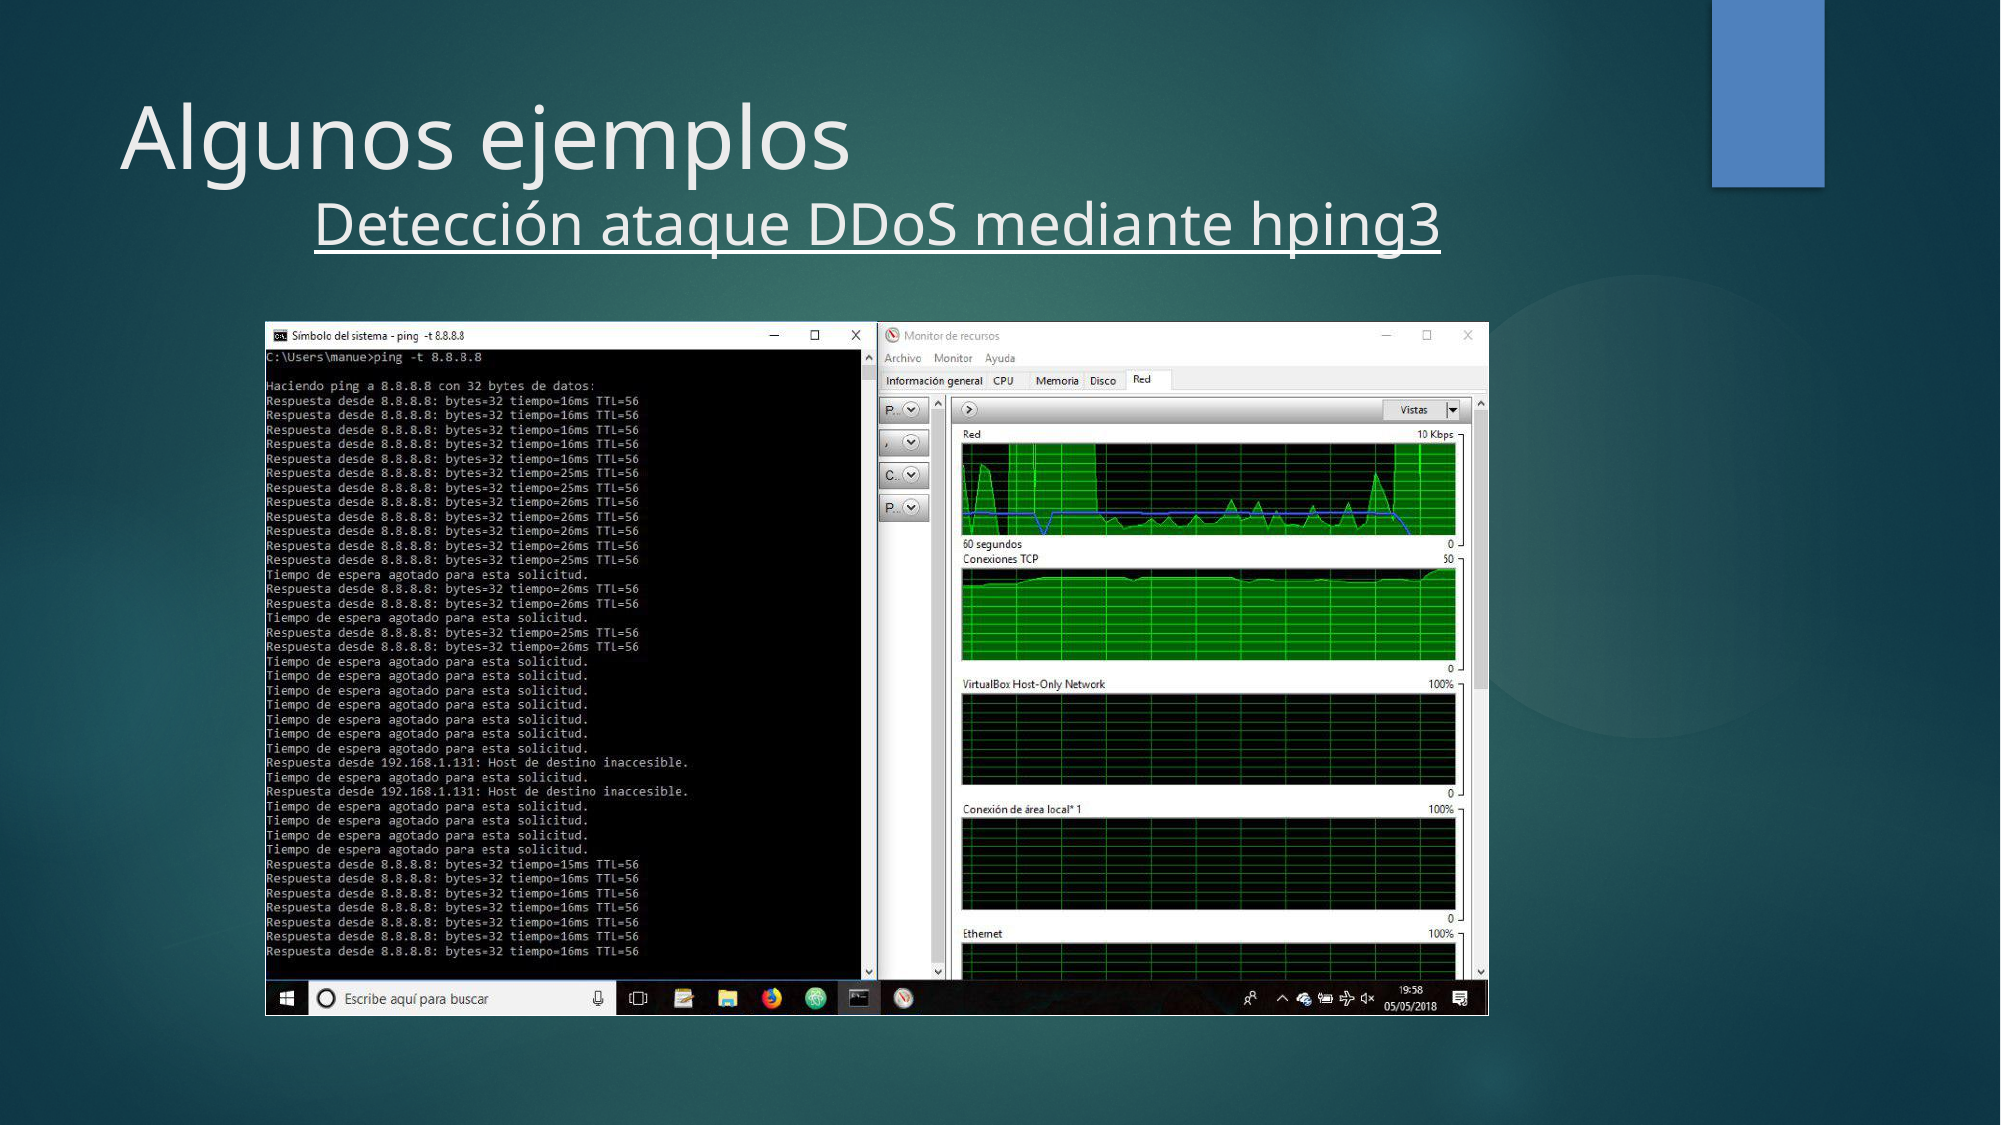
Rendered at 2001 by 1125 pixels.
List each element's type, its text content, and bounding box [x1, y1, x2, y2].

text_box Algunos ejemplos Detección ataque DDoS mediante hping3 [106, 74, 1649, 304]
picture [0, 0, 2001, 1125]
